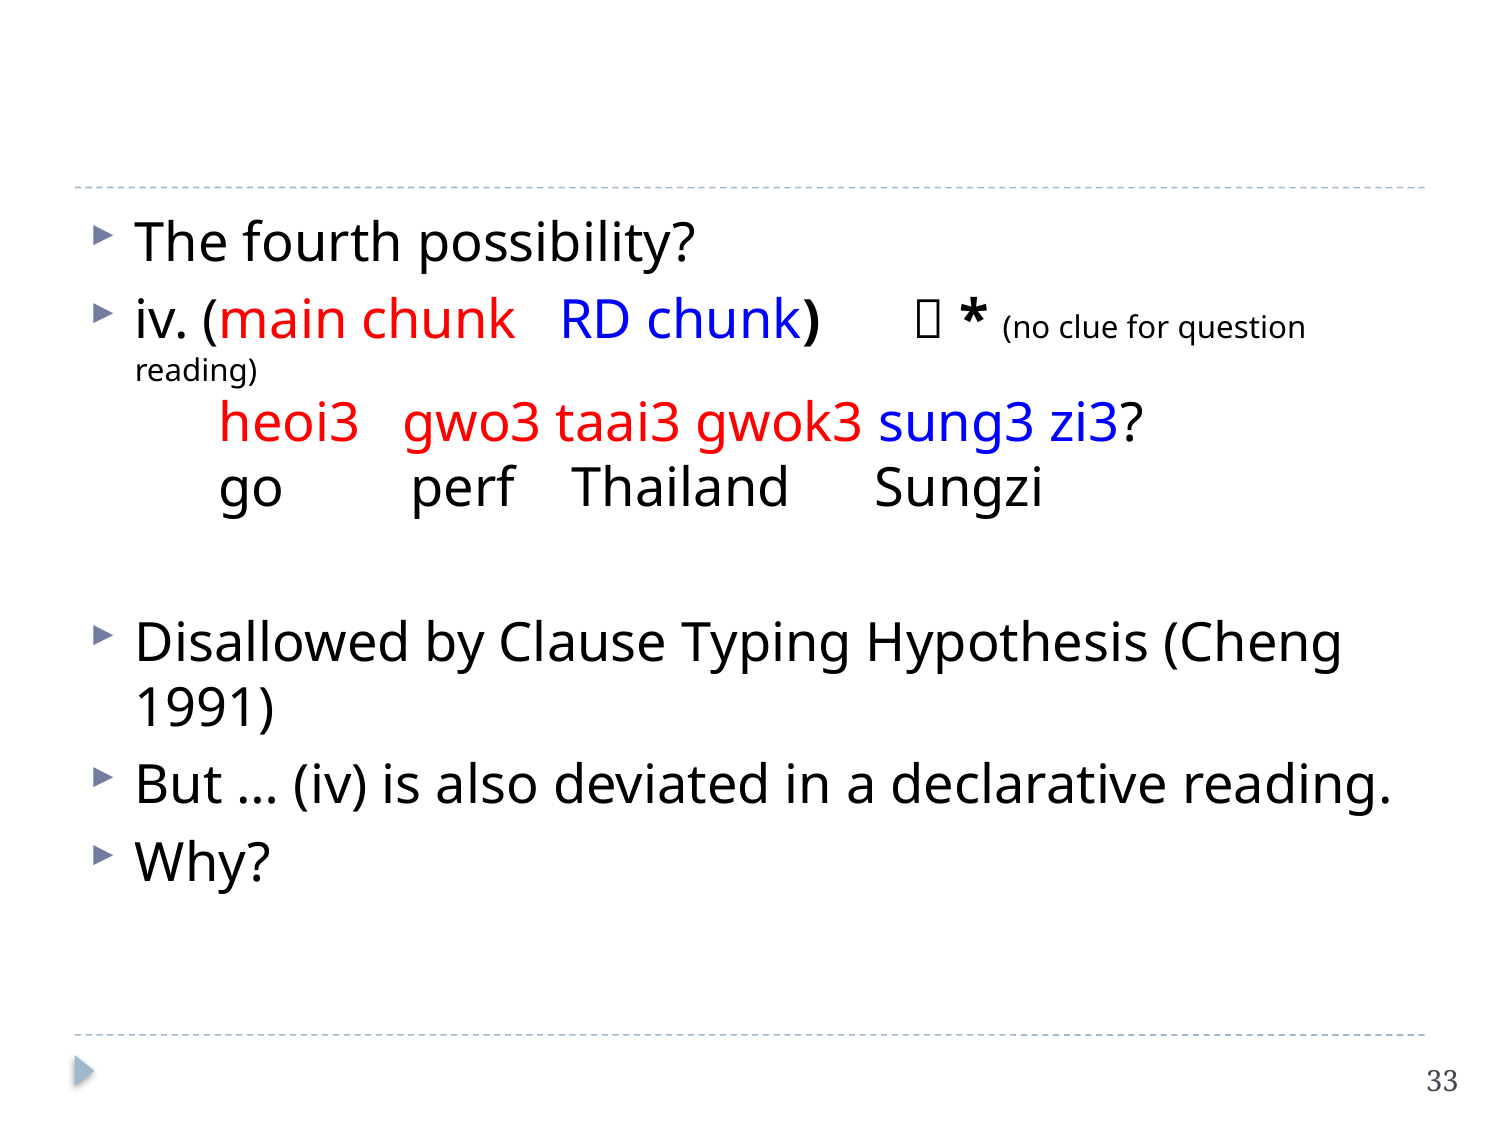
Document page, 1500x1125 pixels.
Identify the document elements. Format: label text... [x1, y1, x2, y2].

slide_number 33 [1411, 1055, 1483, 1116]
list The fourth possibility? iv. (main chunk RD chunk)  * (no clue for question reading) heoi3 gwo3 taai3 gwok3 sung3 zi3? go perf Thailand Sungzi Disallowed by Clause Typing Hypothesis (Cheng 1991) But … (iv) is also deviated in a declarative reading. Why? [75, 200, 1425, 1010]
